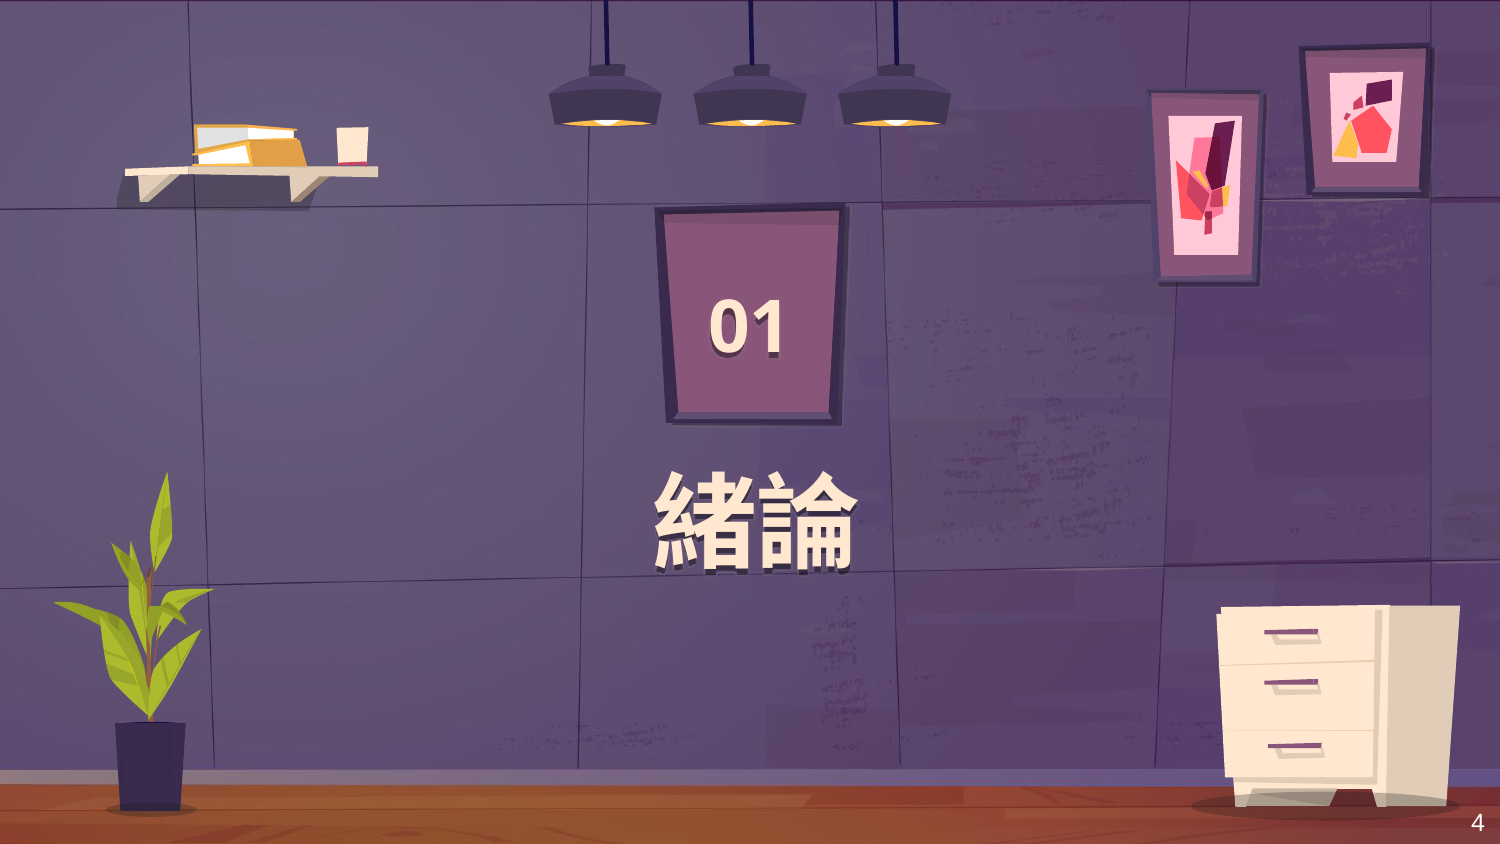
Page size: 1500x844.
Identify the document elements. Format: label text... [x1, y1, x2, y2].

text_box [654, 201, 846, 424]
picture [0, 0, 1500, 844]
slide_number 4 [1162, 798, 1500, 844]
picture [1334, 789, 1374, 798]
text_box 緒論 [637, 463, 891, 574]
